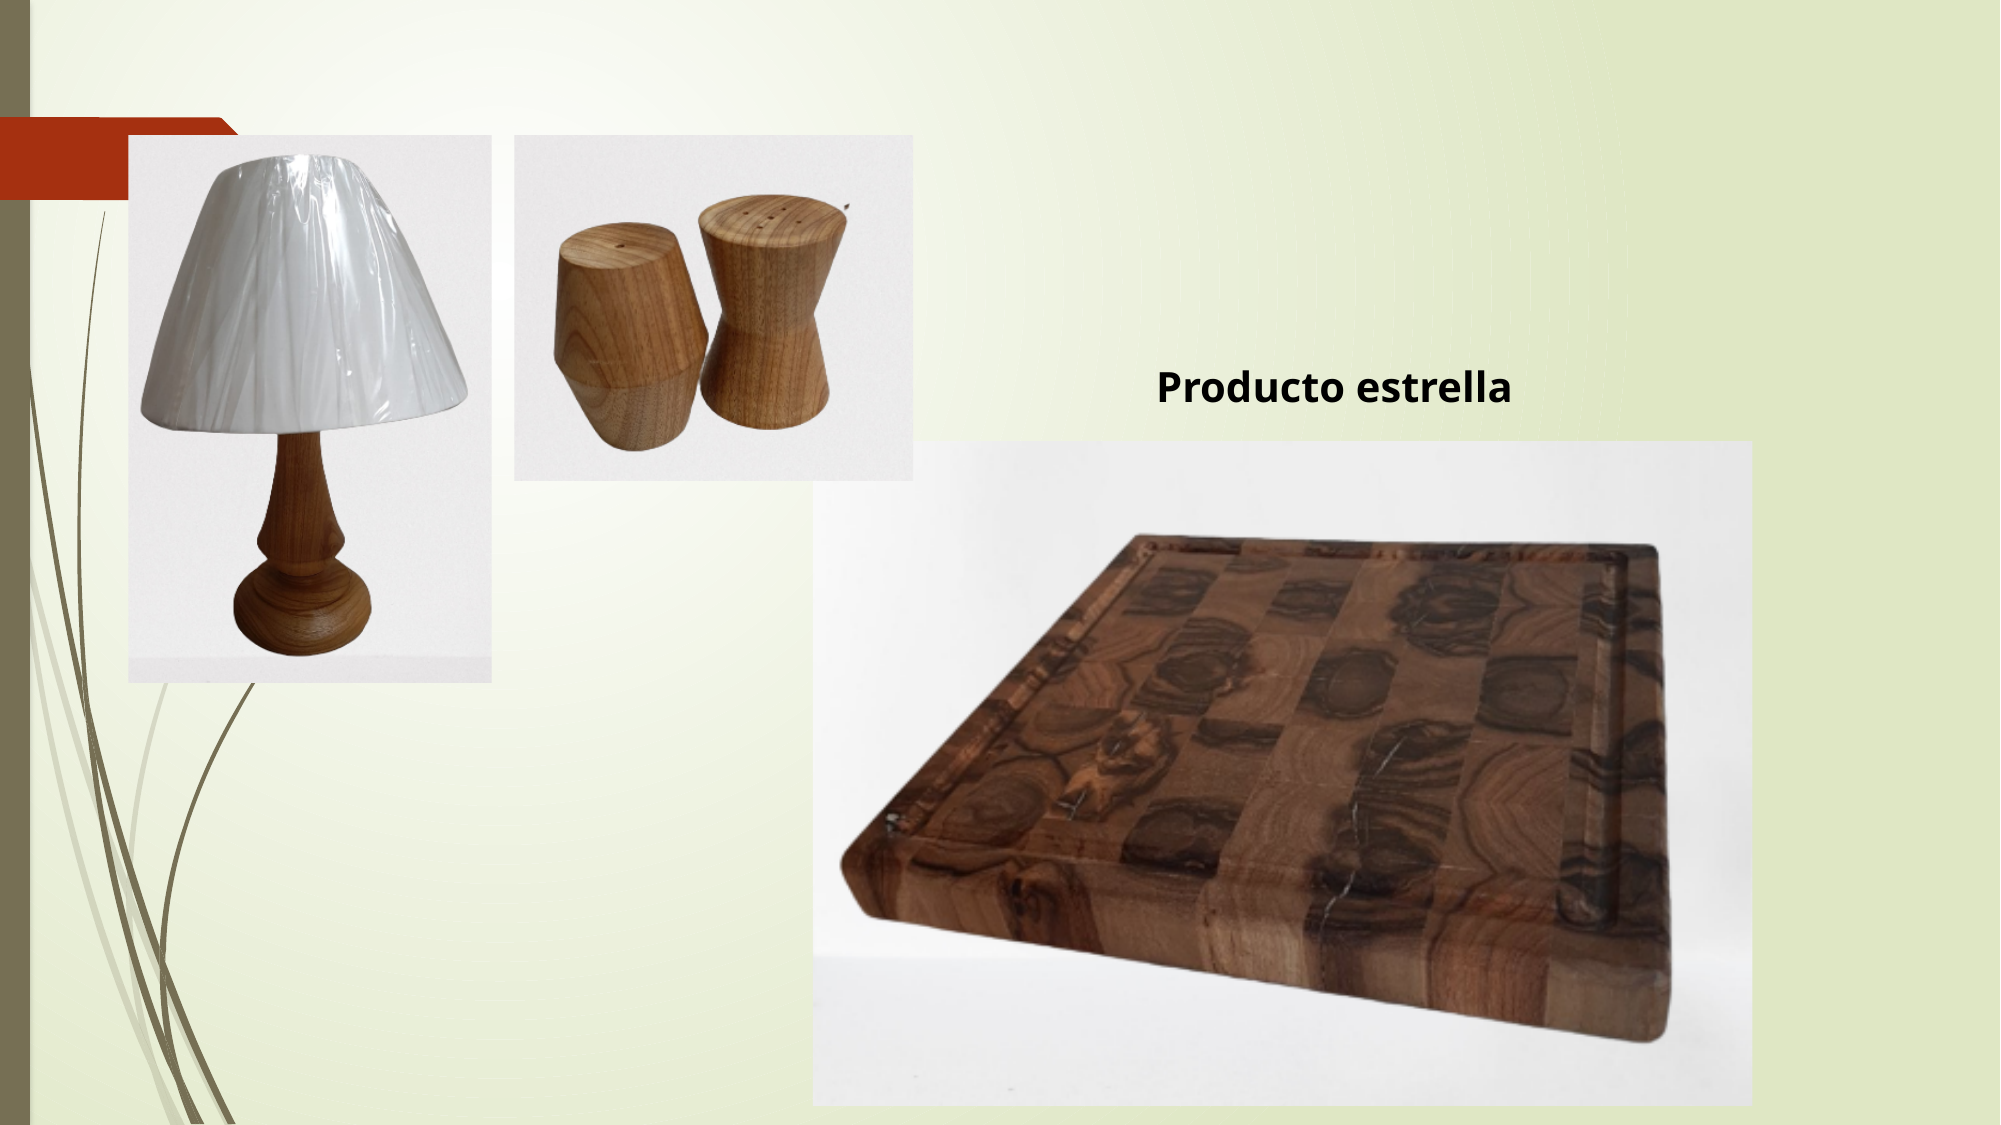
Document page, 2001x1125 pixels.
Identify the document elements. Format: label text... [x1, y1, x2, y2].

picture [514, 134, 1753, 1106]
text_box Producto estrella [1141, 353, 1563, 419]
picture [128, 134, 492, 683]
